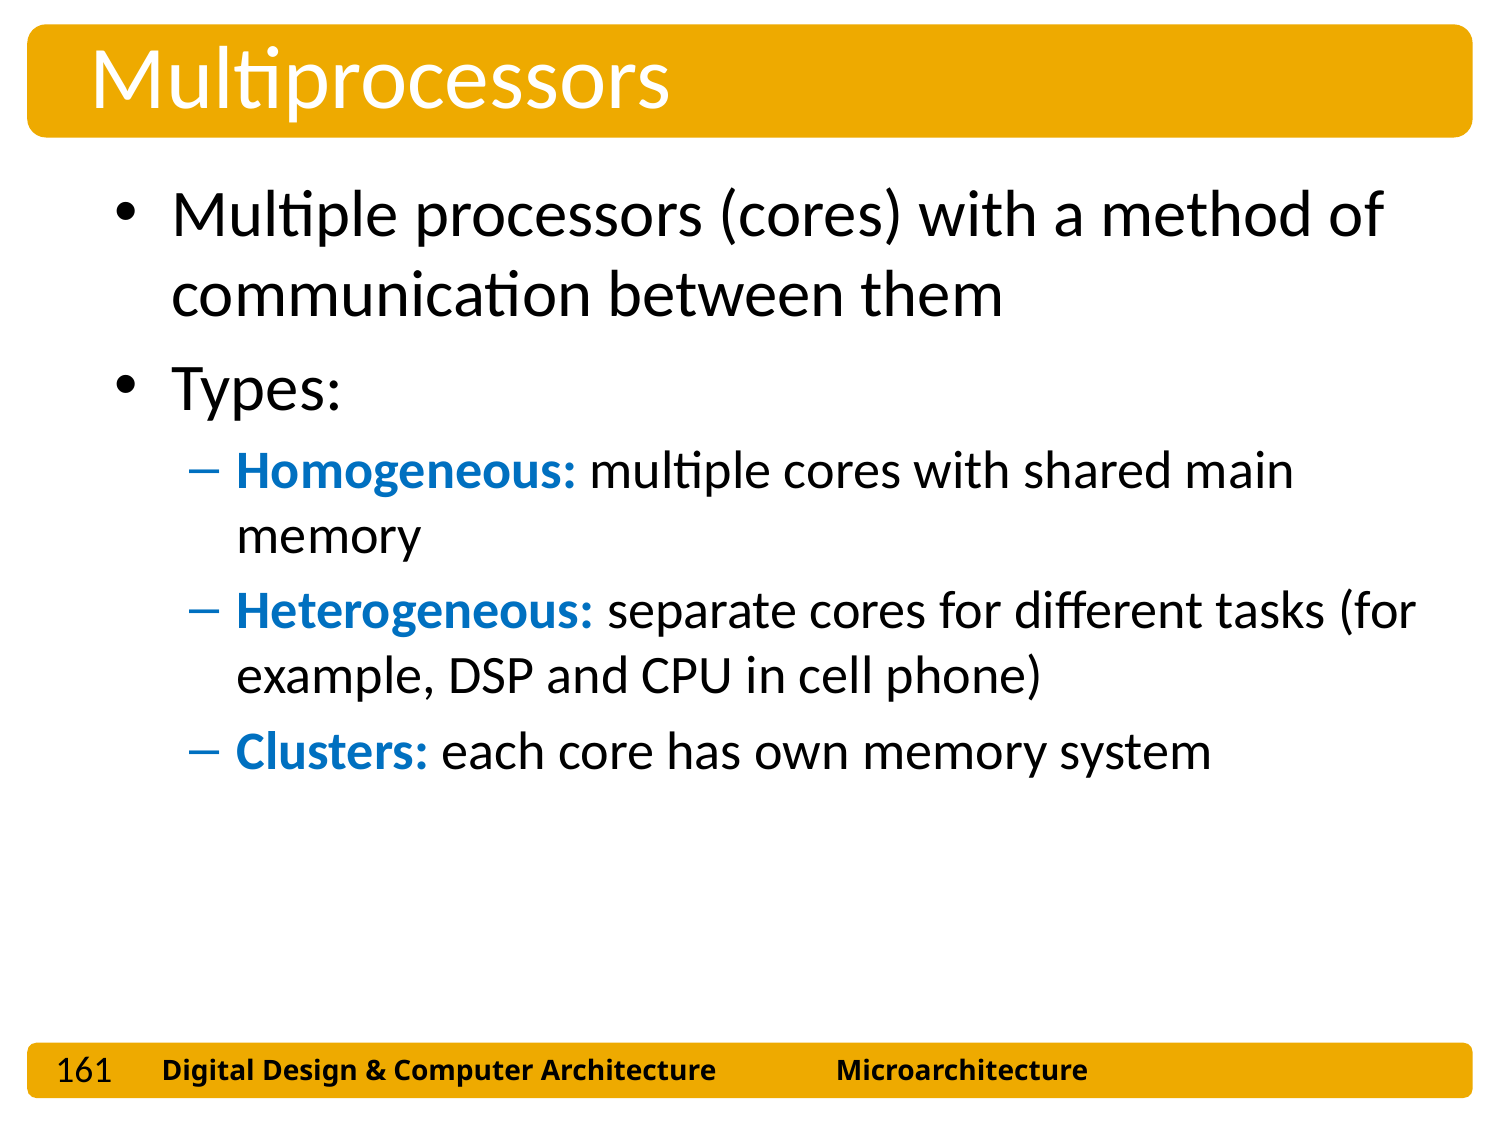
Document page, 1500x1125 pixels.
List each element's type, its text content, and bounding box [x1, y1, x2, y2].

slide_number 161 [40, 1037, 164, 1096]
text_box Multiprocessors [75, 11, 1450, 134]
text_box Multiple processors (cores) with a method of communication between them Types: Homogeneous: multiple cores with shared main memory Heterogeneous: separate cores for different tasks (for example, DSP and CPU in cell phone) Clusters: each core has own memory system [99, 162, 1450, 905]
